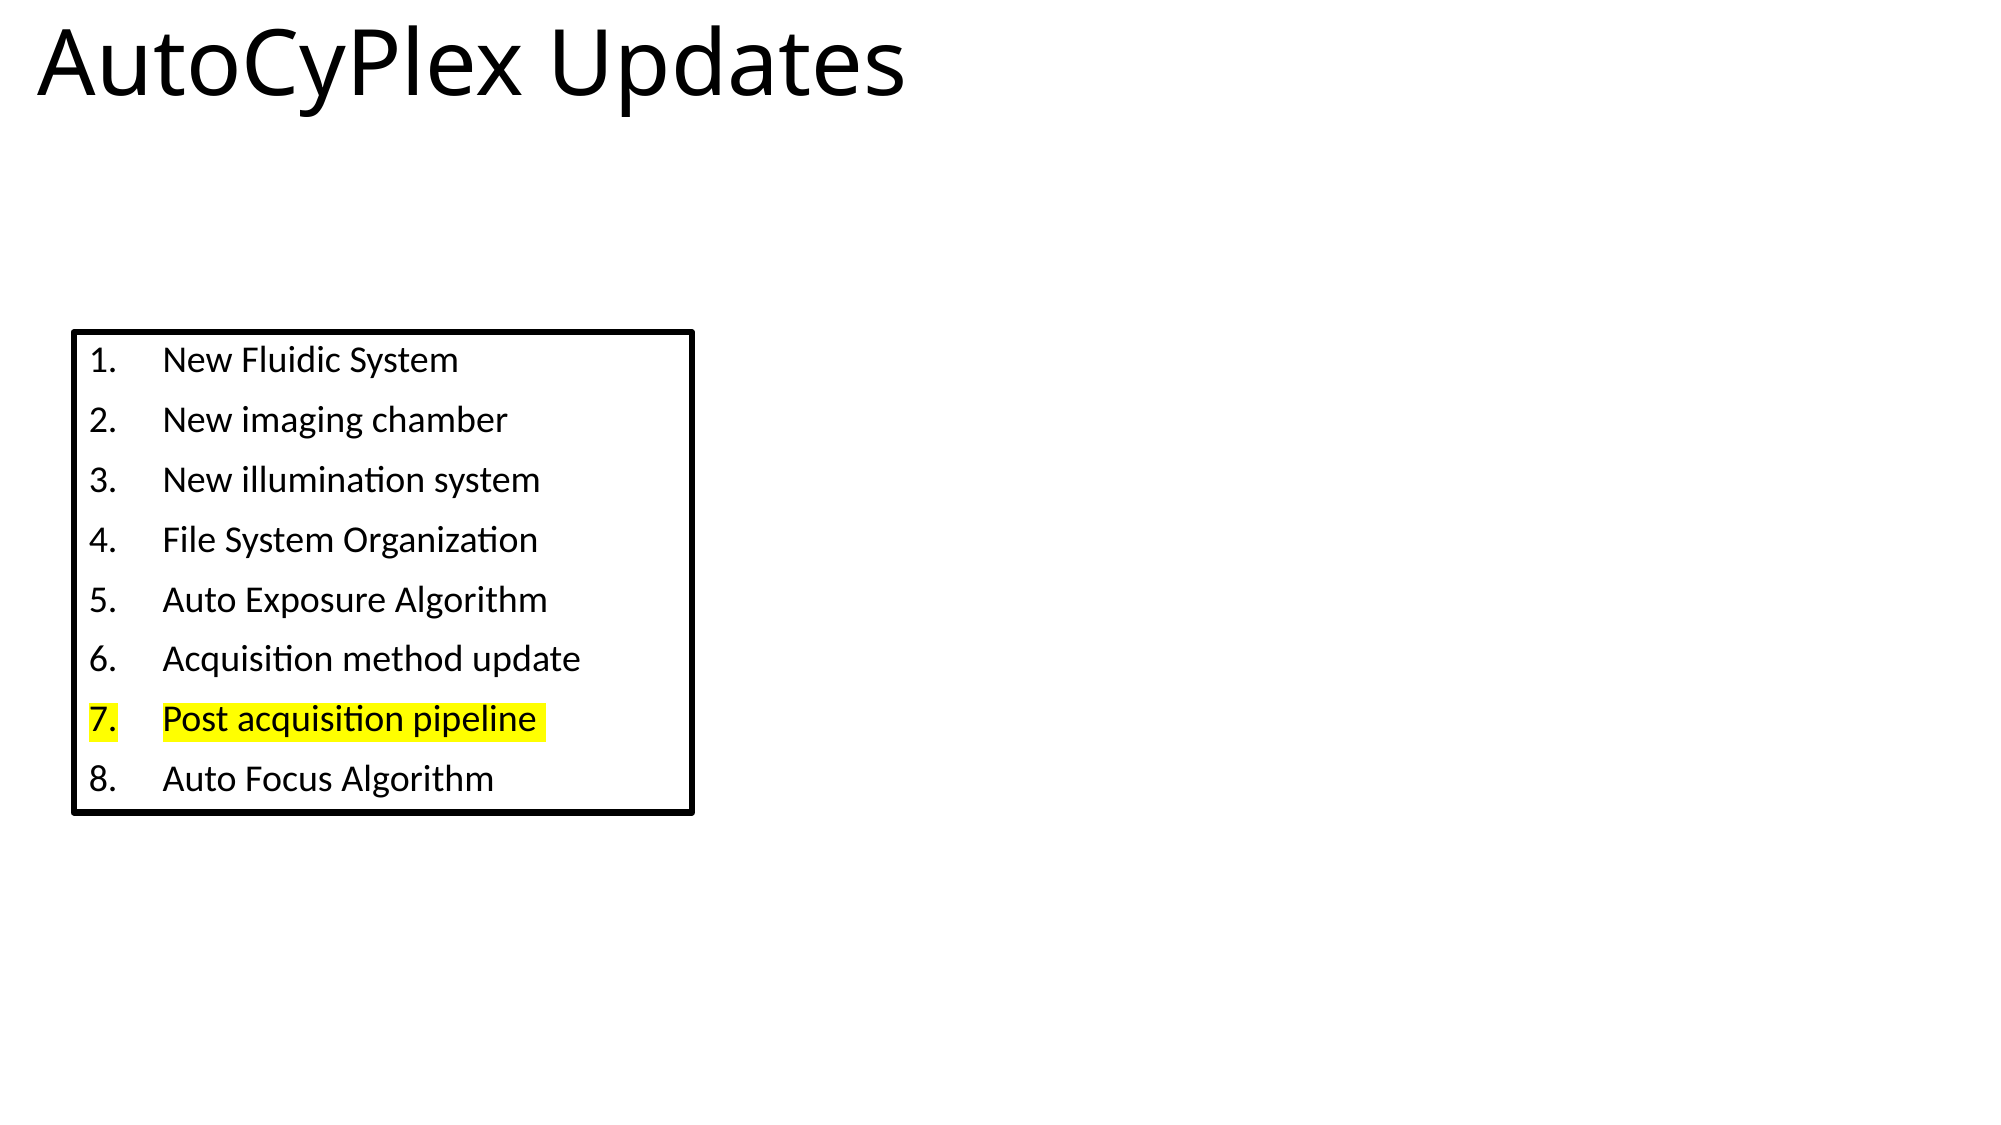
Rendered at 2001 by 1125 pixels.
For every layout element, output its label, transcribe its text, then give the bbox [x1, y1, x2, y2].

list New Fluidic System New imaging chamber New illumination system File System Organization Auto Exposure Algorithm Acquisition method update Post acquisition pipeline Auto Focus Algorithm [73, 332, 692, 813]
title AutoCyPlex Updates [22, 0, 1748, 153]
